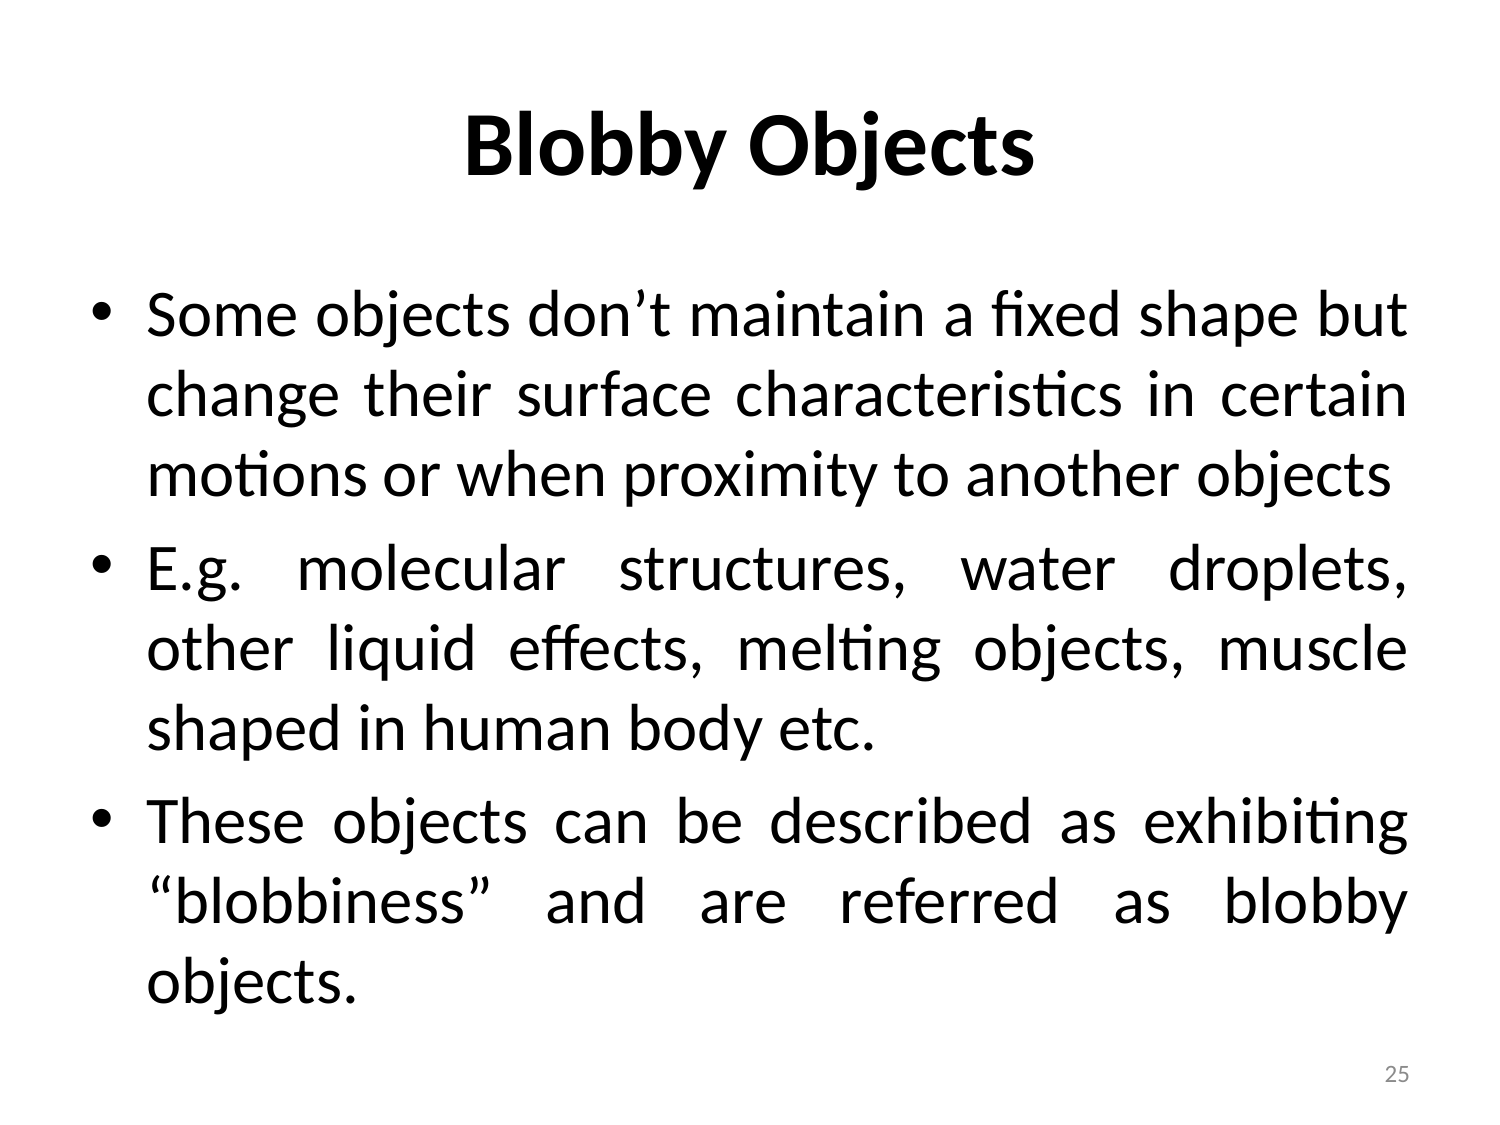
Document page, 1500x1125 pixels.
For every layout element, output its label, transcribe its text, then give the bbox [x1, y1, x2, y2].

slide_number 25 [1074, 1042, 1425, 1103]
list Some objects don’t maintain a fixed shape but change their surface characteristics in certain motions or when proximity to another objects E.g. molecular structures, water droplets, other liquid effects, melting objects, muscle shaped in human body etc. These objects can be described as exhibiting “blobbiness” and are referred as blobby objects. [75, 262, 1425, 1063]
title Blobby Objects [75, 45, 1425, 233]
